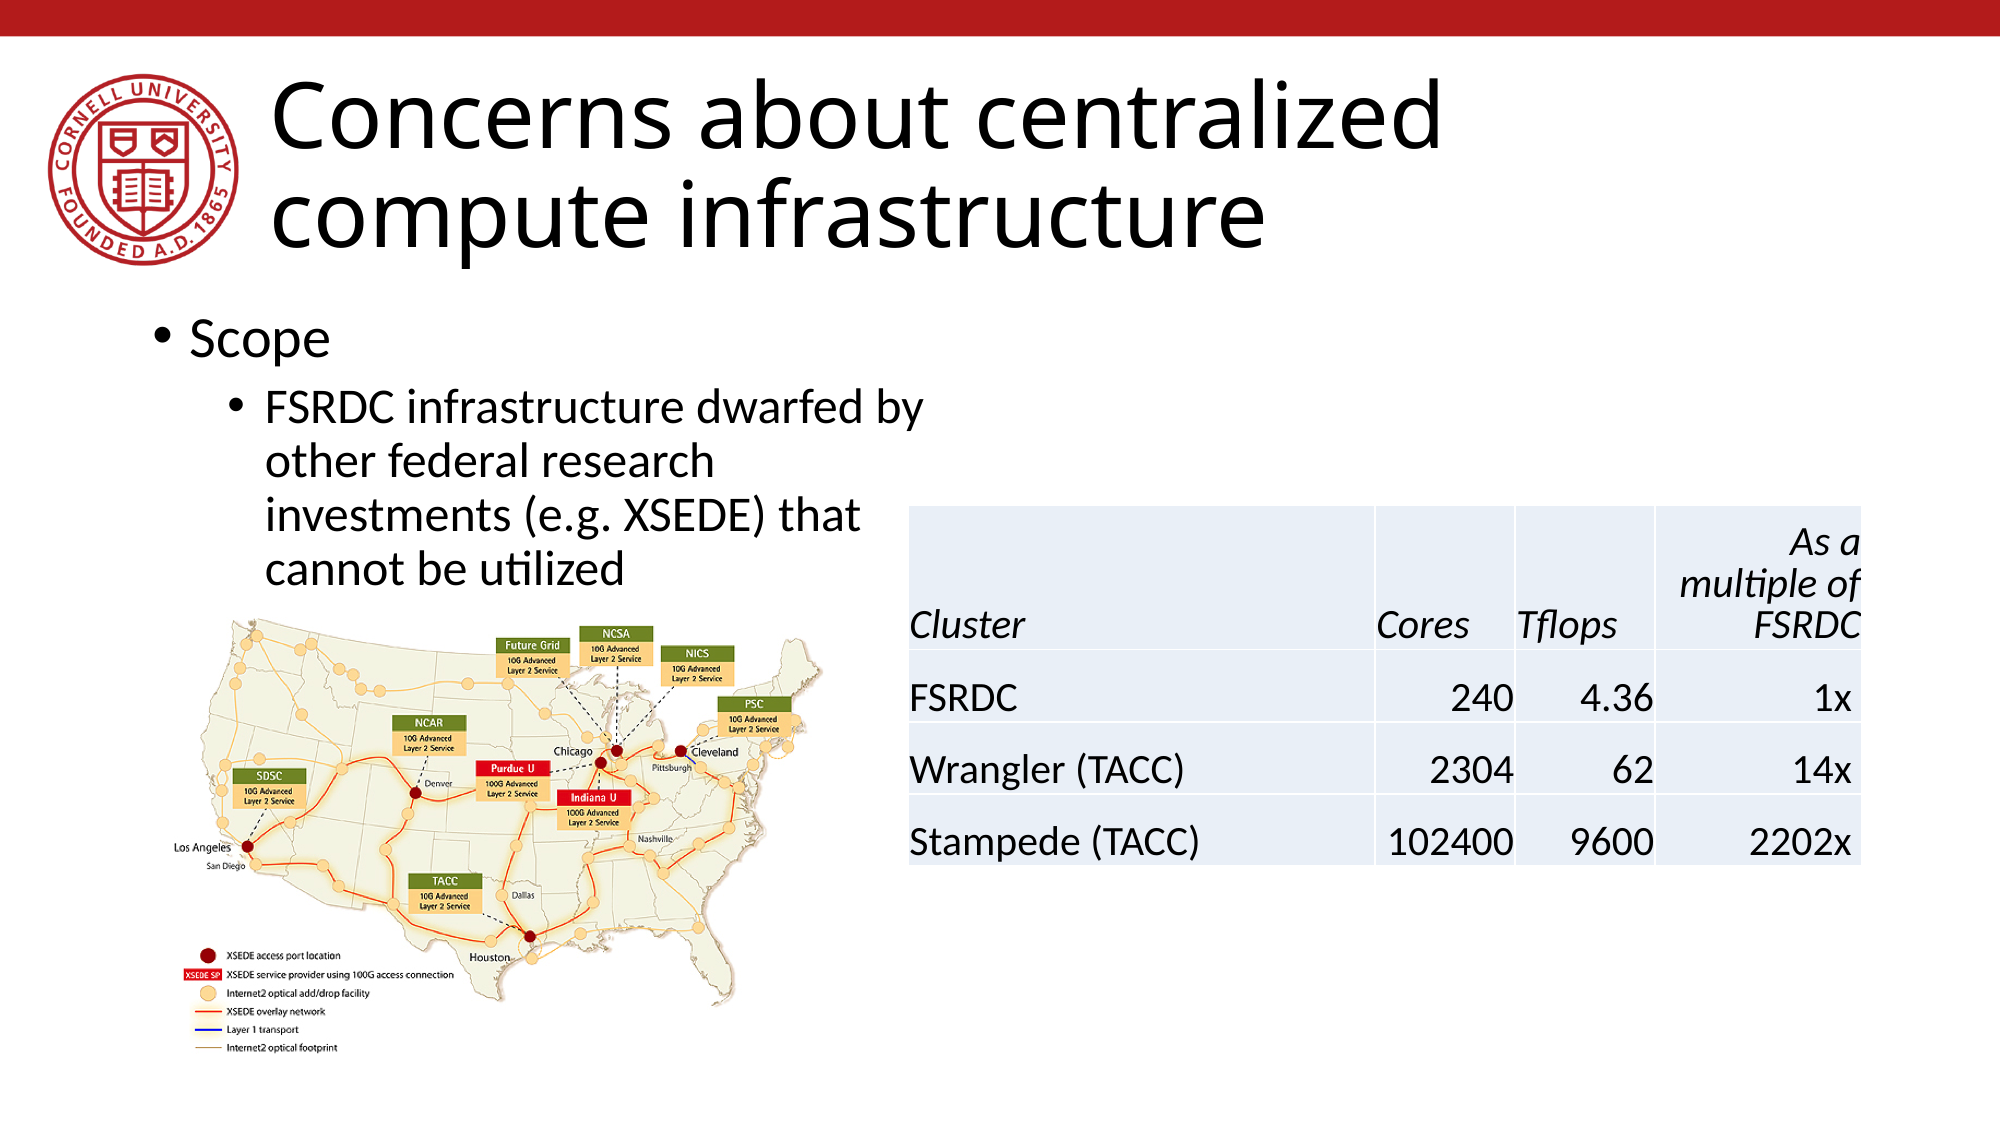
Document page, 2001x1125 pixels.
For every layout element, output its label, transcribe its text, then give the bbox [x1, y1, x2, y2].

table_header Cores [1376, 506, 1514, 649]
picture [173, 616, 824, 1055]
table_cell 2304 [1376, 723, 1514, 793]
table_header Cluster [909, 506, 1374, 649]
table_header Tflops [1516, 506, 1654, 649]
table_cell 102400 [1376, 795, 1514, 865]
table_cell 2202x [1656, 795, 1861, 865]
table_cell 9600 [1516, 795, 1654, 865]
table_cell 1x [1656, 650, 1861, 721]
table_cell 14x [1656, 723, 1861, 793]
title Concerns about centralized compute infrastructure [254, 59, 1863, 278]
table_cell Stampede (TACC) [909, 795, 1374, 865]
table_cell 62 [1516, 723, 1654, 793]
list Scope FSRDC infrastructure dwarfed by other federal research investments (e.g. XSEDE) that cannot be utilized [137, 299, 988, 1014]
table_cell 240 [1376, 650, 1514, 721]
picture [39, 65, 254, 274]
table_header As a multiple of FSRDC [1656, 506, 1861, 649]
table_cell FSRDC [909, 650, 1374, 721]
table_cell 4.36 [1516, 650, 1654, 721]
table_cell Wrangler (TACC) [909, 723, 1374, 793]
